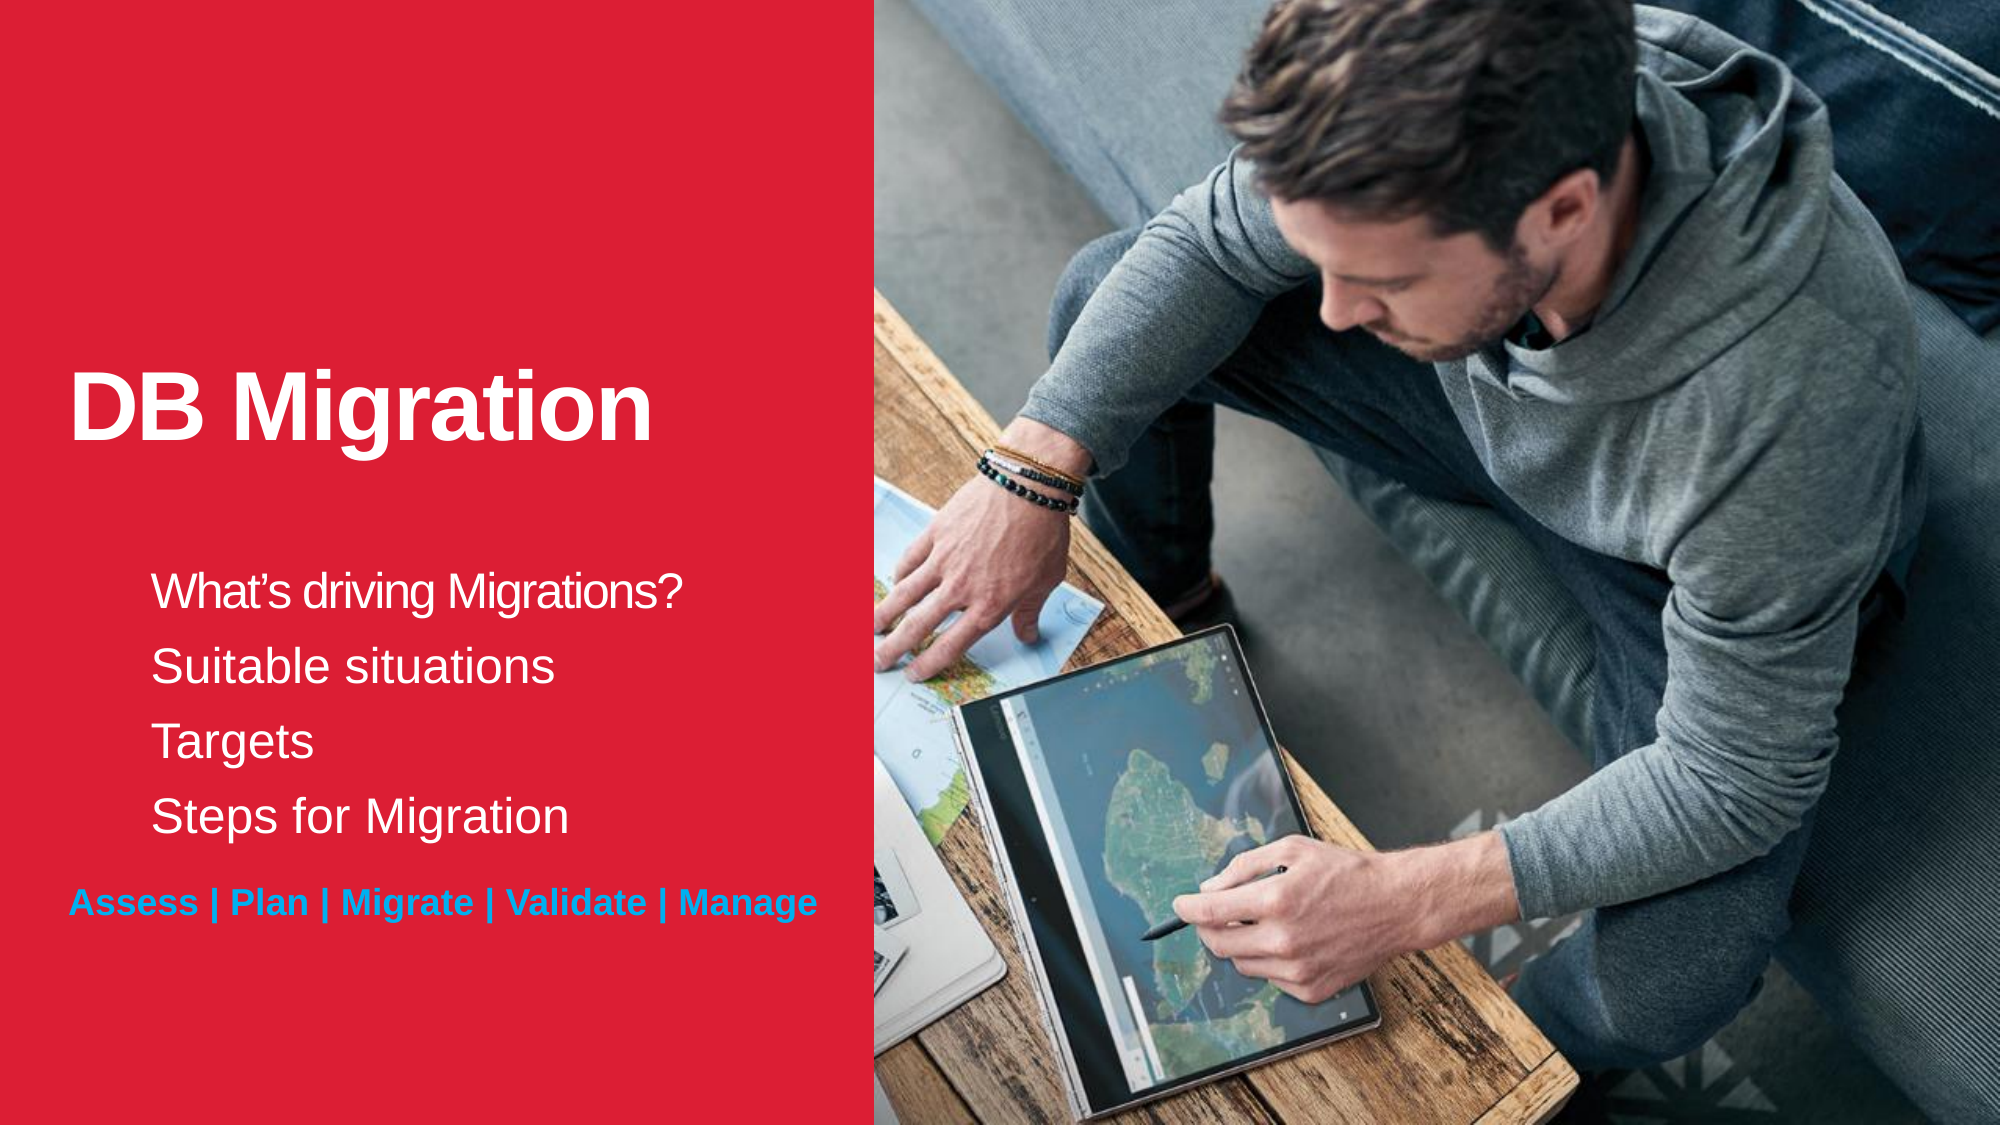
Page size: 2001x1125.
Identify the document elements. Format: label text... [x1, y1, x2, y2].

list What’s driving Migrations? Suitable situations Targets Steps for Migration [48, 562, 830, 891]
text_box Assess | Plan | Migrate | Validate | Manage [53, 870, 834, 931]
title DB Migration [44, 340, 839, 522]
picture [874, 0, 2000, 1125]
